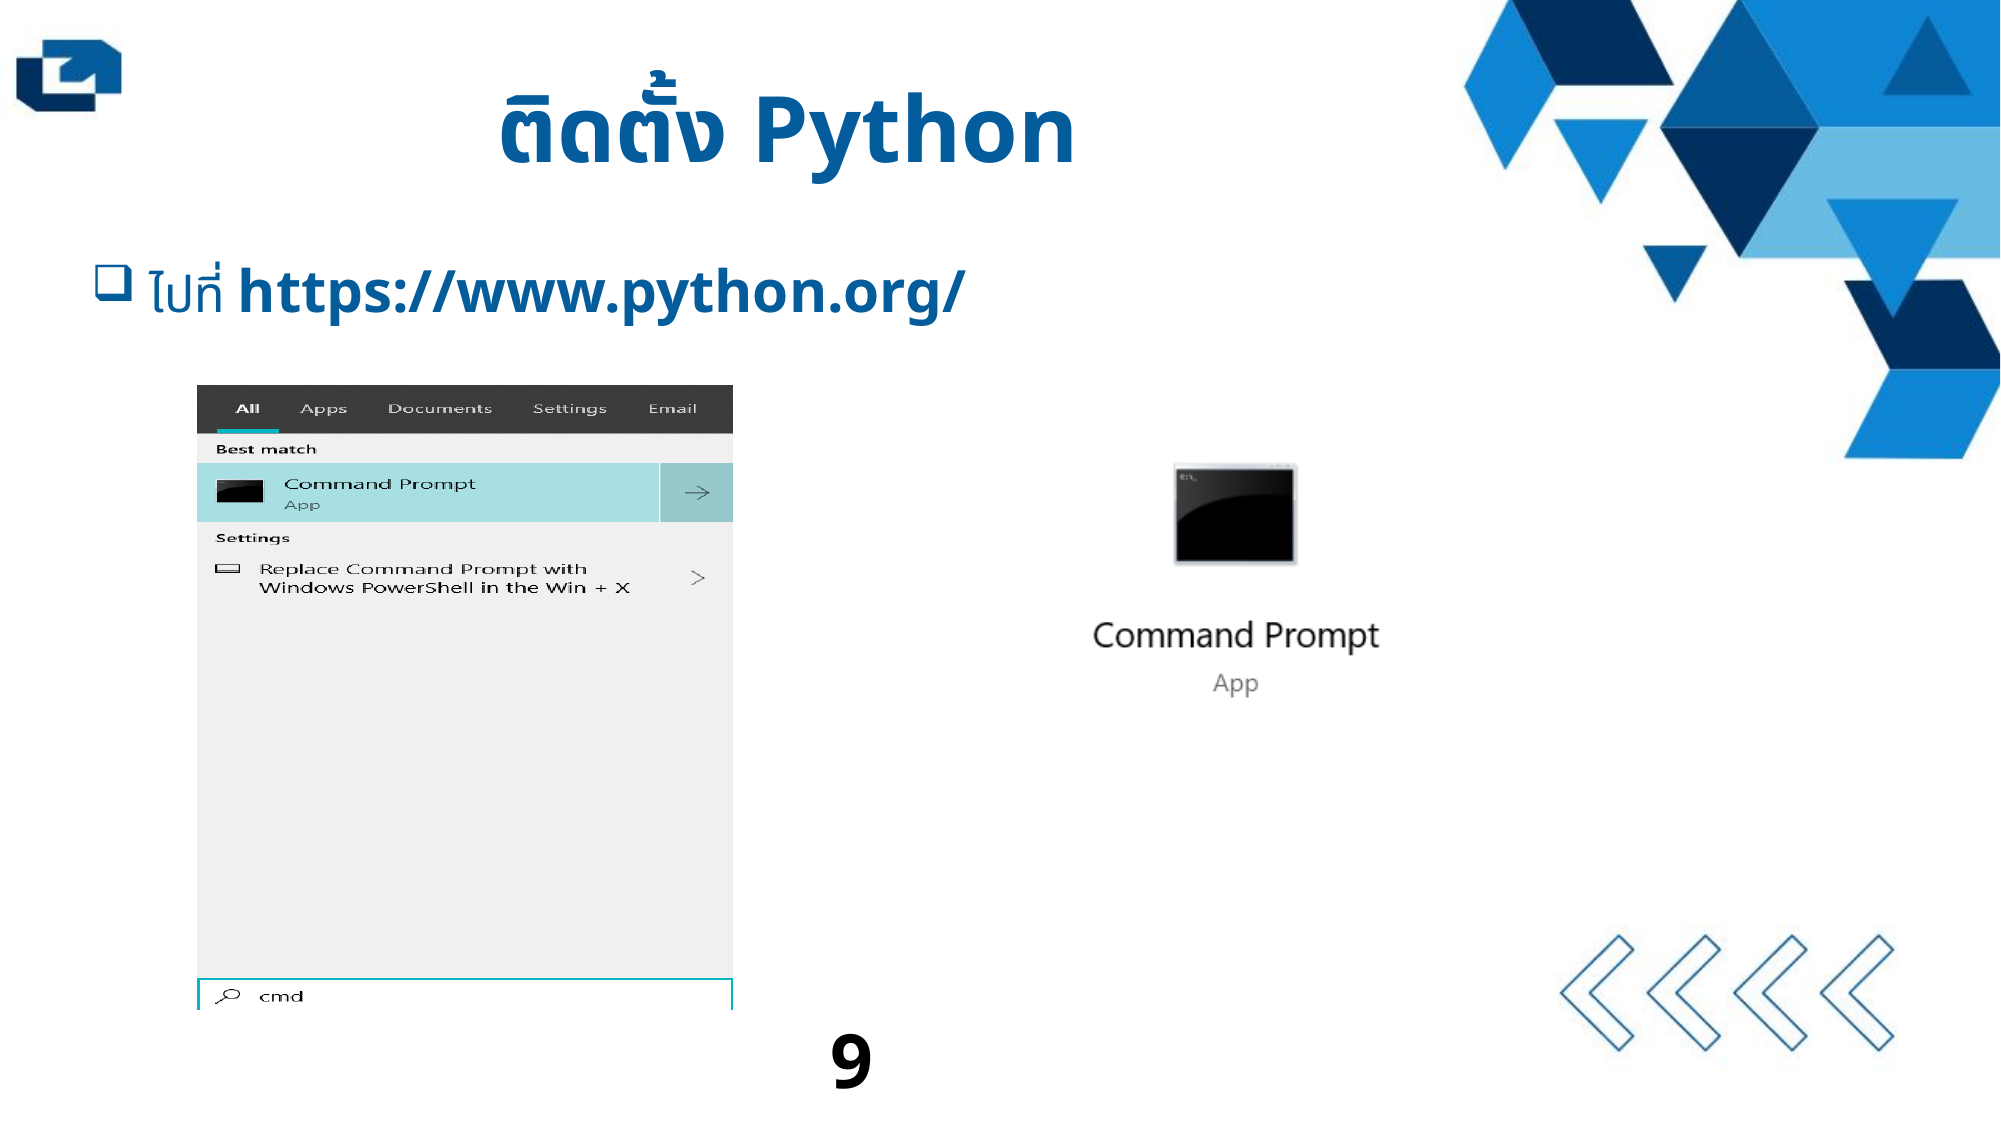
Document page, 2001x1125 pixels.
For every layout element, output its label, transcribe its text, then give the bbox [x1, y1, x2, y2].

picture [0, 0, 2001, 1125]
text_box ไปที่ https://www.python.org/ [76, 212, 1924, 386]
text_box ติดตั้ง Python [93, 48, 1482, 181]
slide_number 9 [626, 1035, 1077, 1096]
